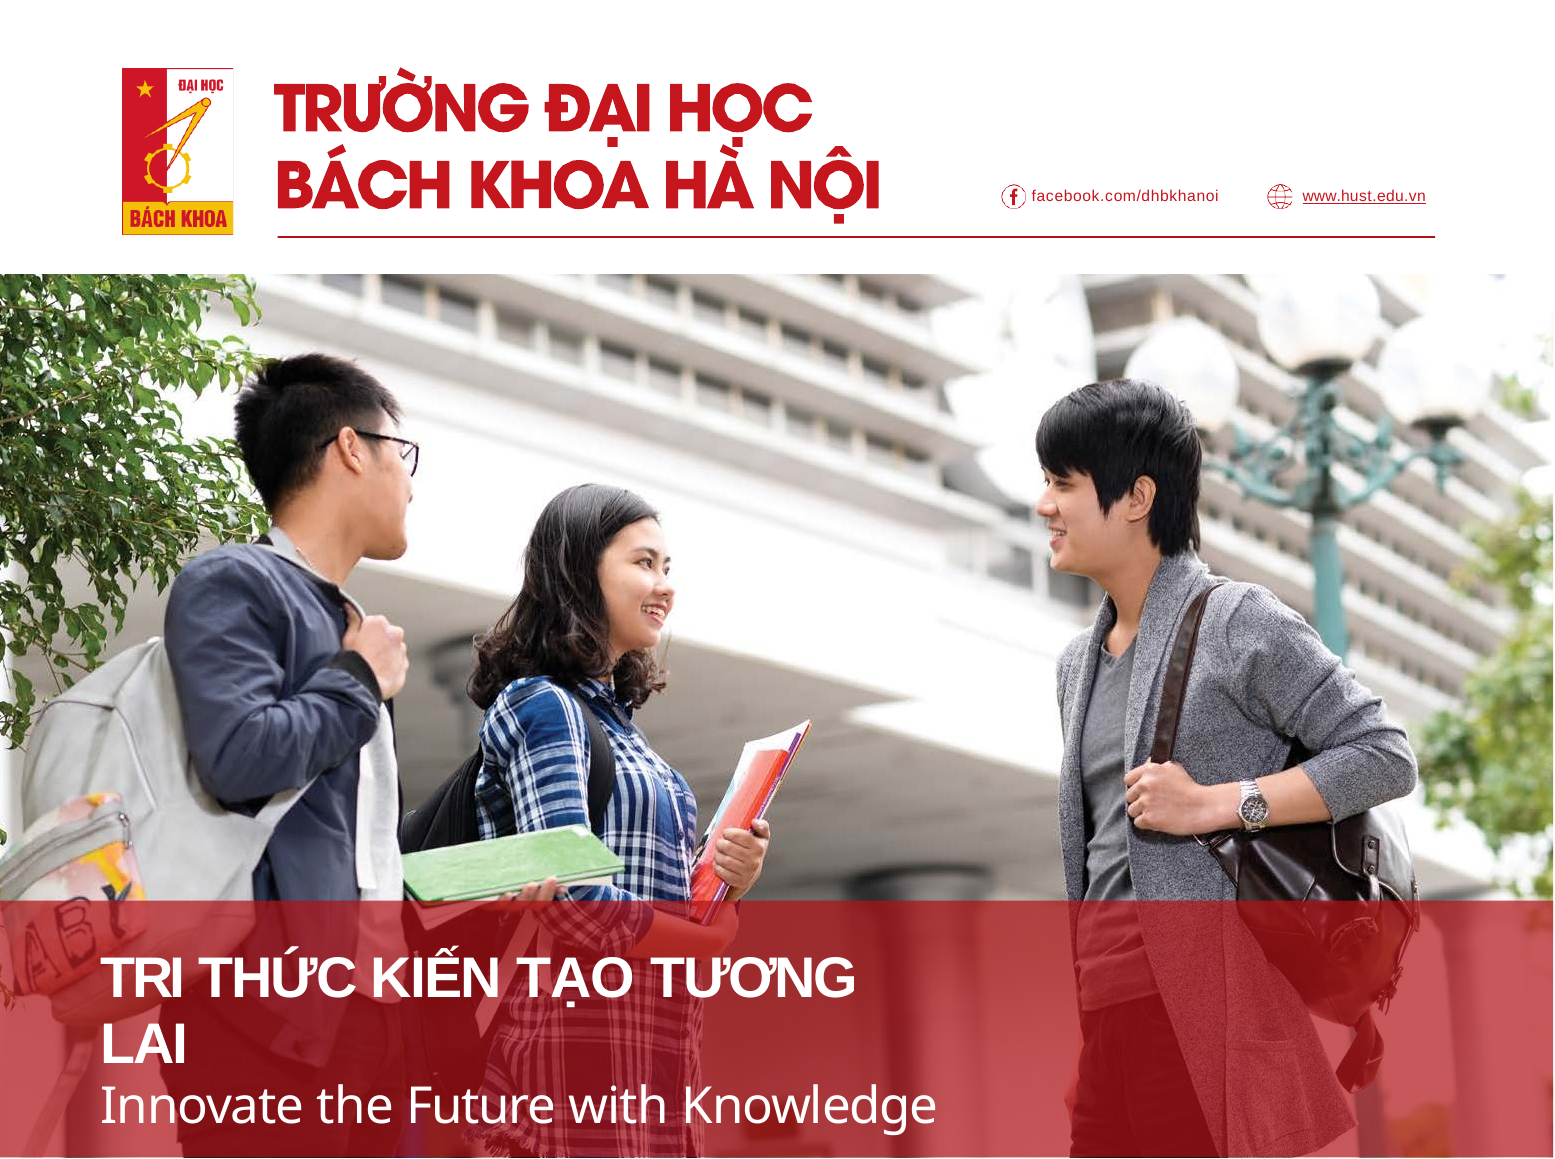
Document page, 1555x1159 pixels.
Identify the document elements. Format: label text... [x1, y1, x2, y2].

text_box [601, 160, 650, 209]
text_box [435, 83, 476, 132]
text_box [1267, 184, 1293, 209]
text_box [553, 159, 604, 210]
text_box [1001, 184, 1026, 209]
text_box [311, 160, 360, 209]
text_box [771, 160, 812, 209]
text_box [732, 137, 743, 147]
text_box [866, 160, 879, 209]
text_box [666, 160, 755, 209]
text_box [327, 144, 347, 159]
text_box [382, 76, 433, 133]
text_box [343, 76, 387, 133]
text_box [825, 146, 853, 157]
text_box www.hust.edu.vn [1300, 183, 1434, 205]
text_box [607, 137, 618, 147]
text_box [478, 83, 529, 133]
text_box [588, 83, 650, 132]
text_box [471, 160, 552, 209]
text_box [274, 83, 343, 132]
text_box [358, 159, 408, 210]
text_box [833, 214, 844, 224]
text_box [397, 67, 416, 82]
text_box [712, 83, 813, 133]
text_box [544, 83, 590, 132]
text_box [277, 160, 313, 209]
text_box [0, 274, 1554, 1158]
text_box [122, 68, 234, 235]
text_box facebook.com/dhbkhanoi [1029, 183, 1222, 205]
text_box [670, 83, 710, 132]
text_box [719, 144, 739, 159]
text_box [813, 160, 864, 210]
text_box [409, 160, 450, 209]
